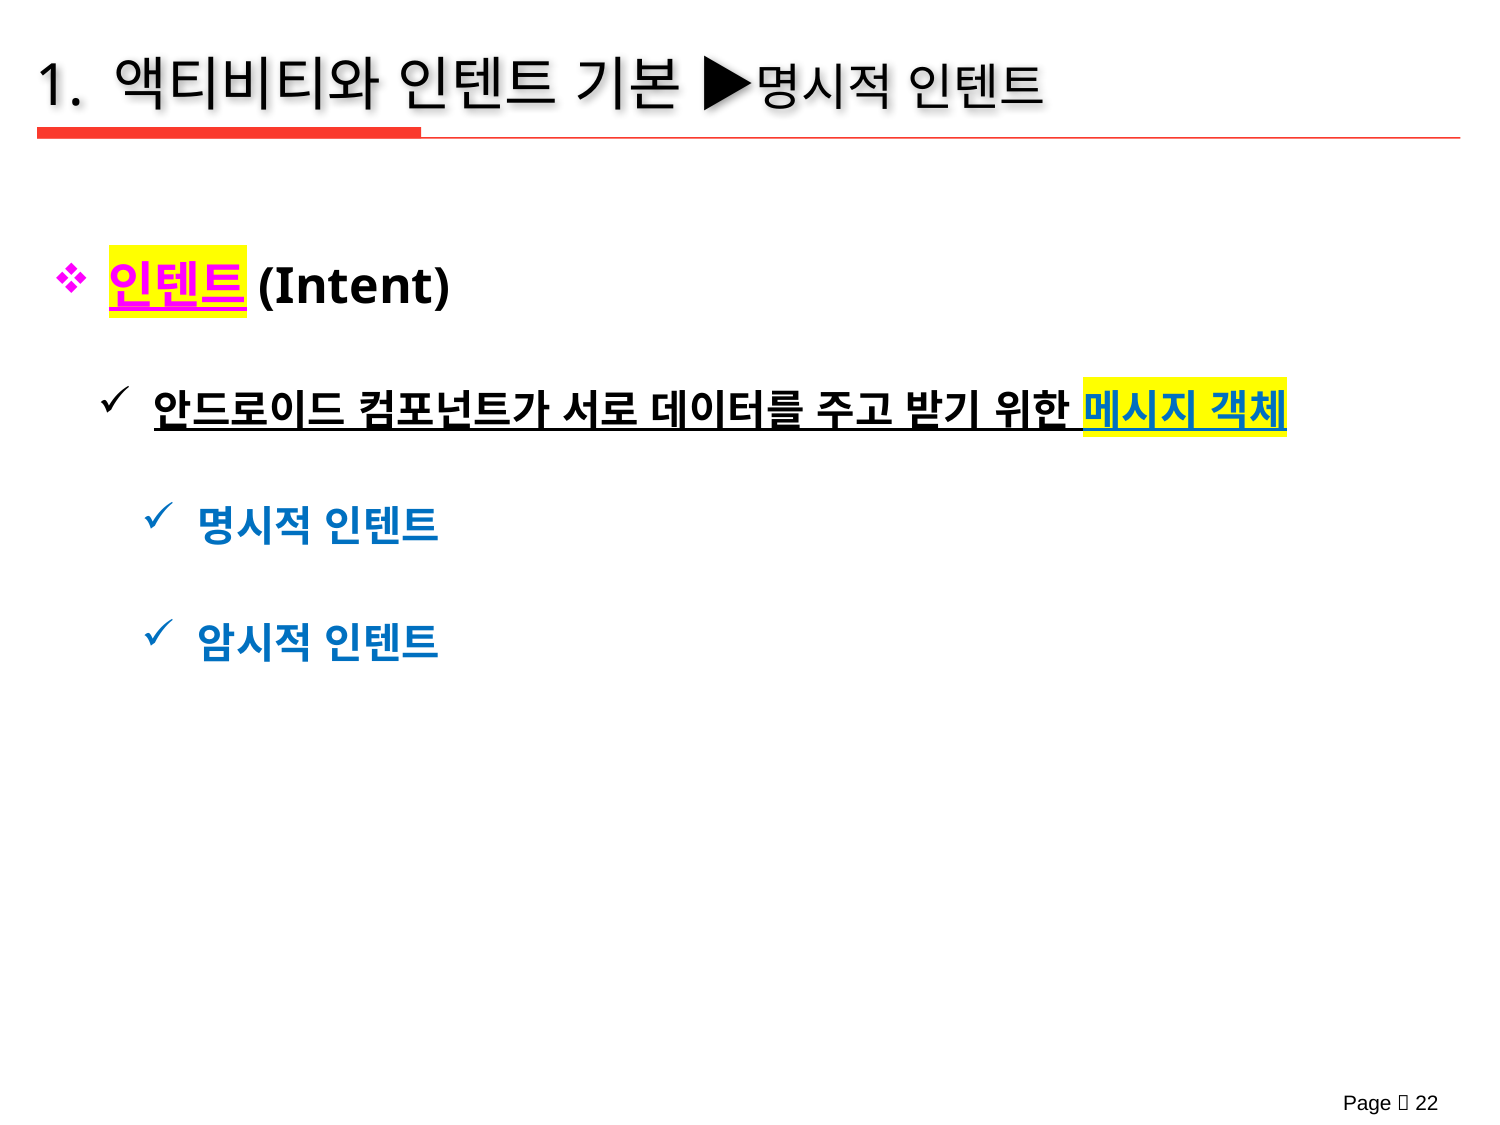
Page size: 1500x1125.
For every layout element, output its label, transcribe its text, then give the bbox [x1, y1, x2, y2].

list 인텐트(Intent) 안드로이드 컴포넌트가 서로 데이터를 주고 받기 위한 메시지 객체 명시적 인텐트 암시적 인텐트 [8, 192, 1480, 1031]
title 1. 액티비티와 인텐트 기본 ▶명시적 인텐트 [35, 47, 1434, 142]
